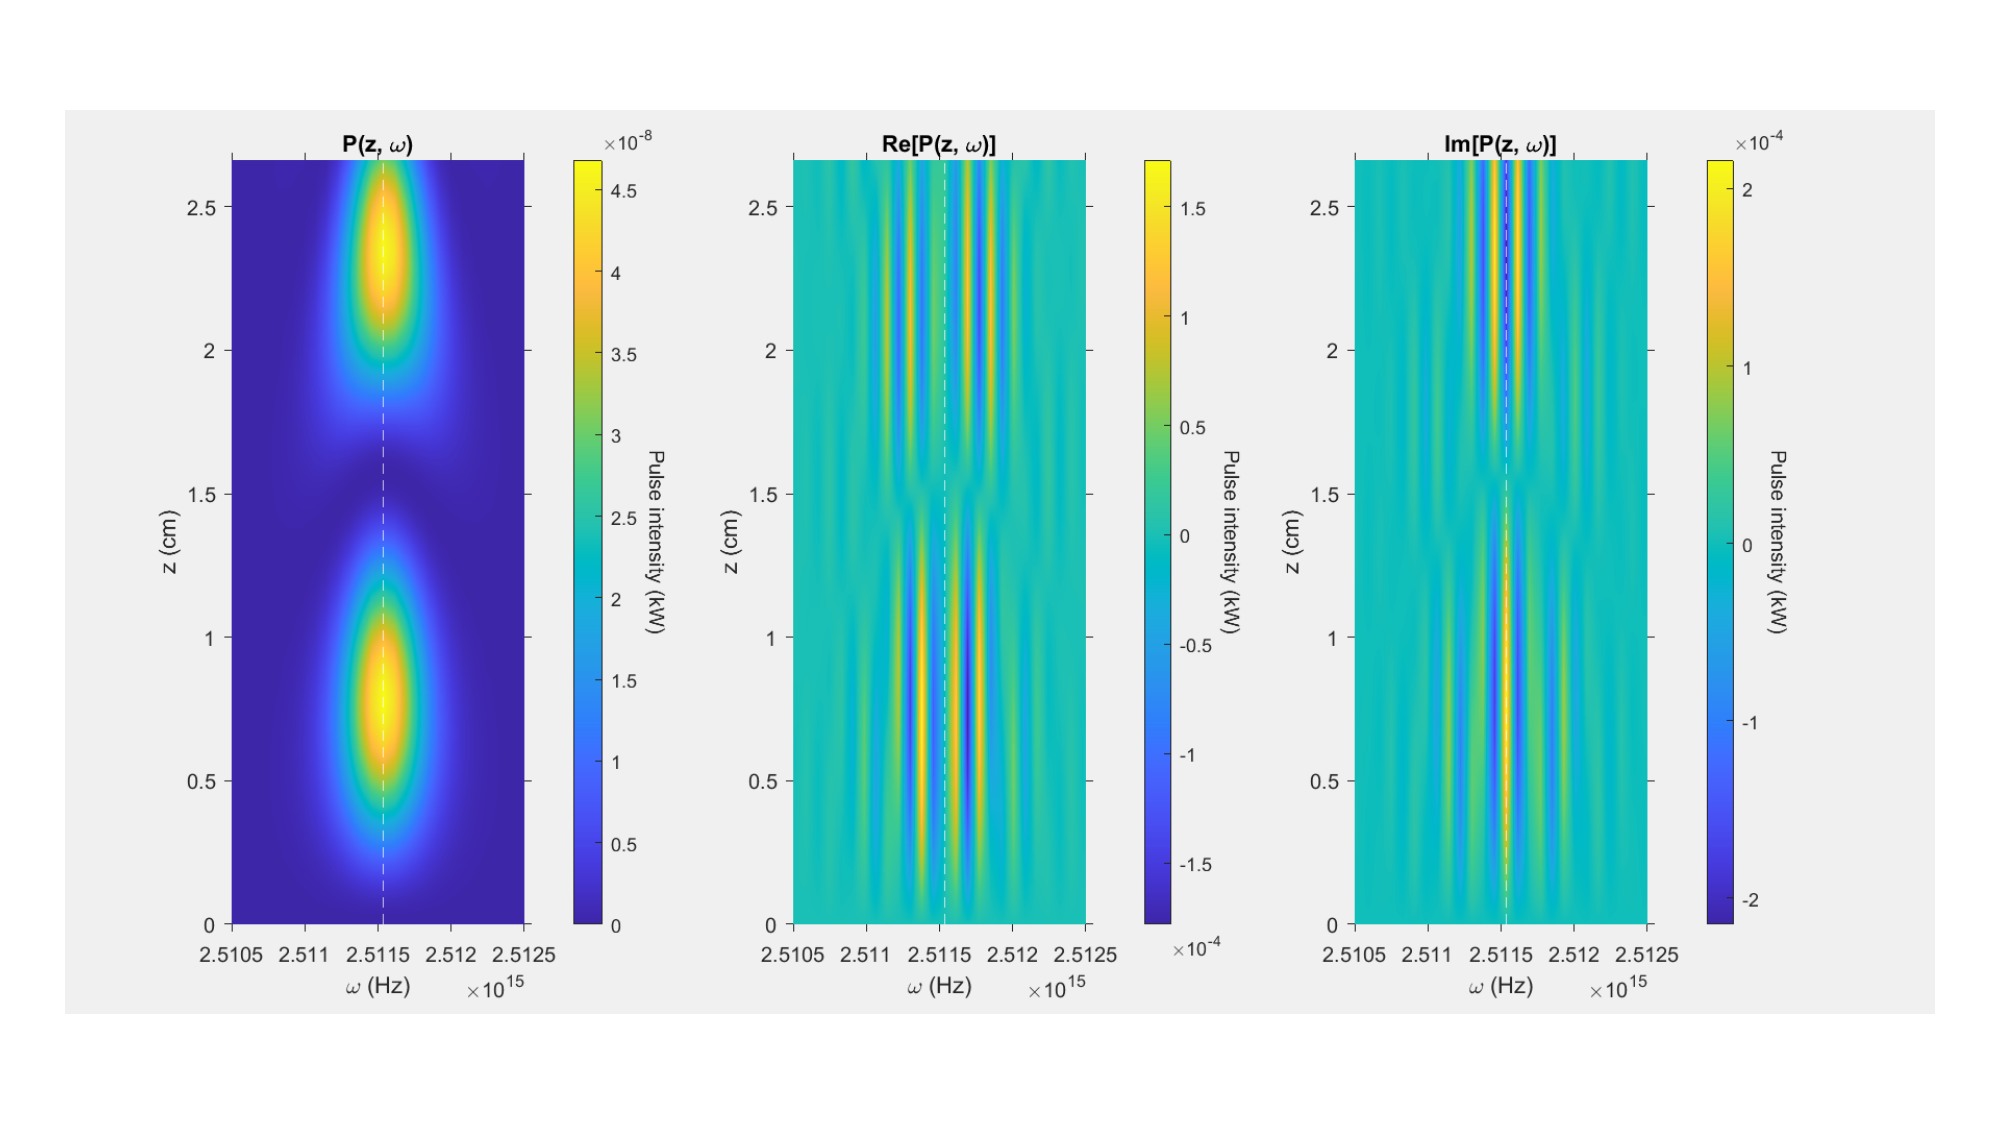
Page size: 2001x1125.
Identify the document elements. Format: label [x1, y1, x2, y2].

picture [64, 110, 1936, 1015]
